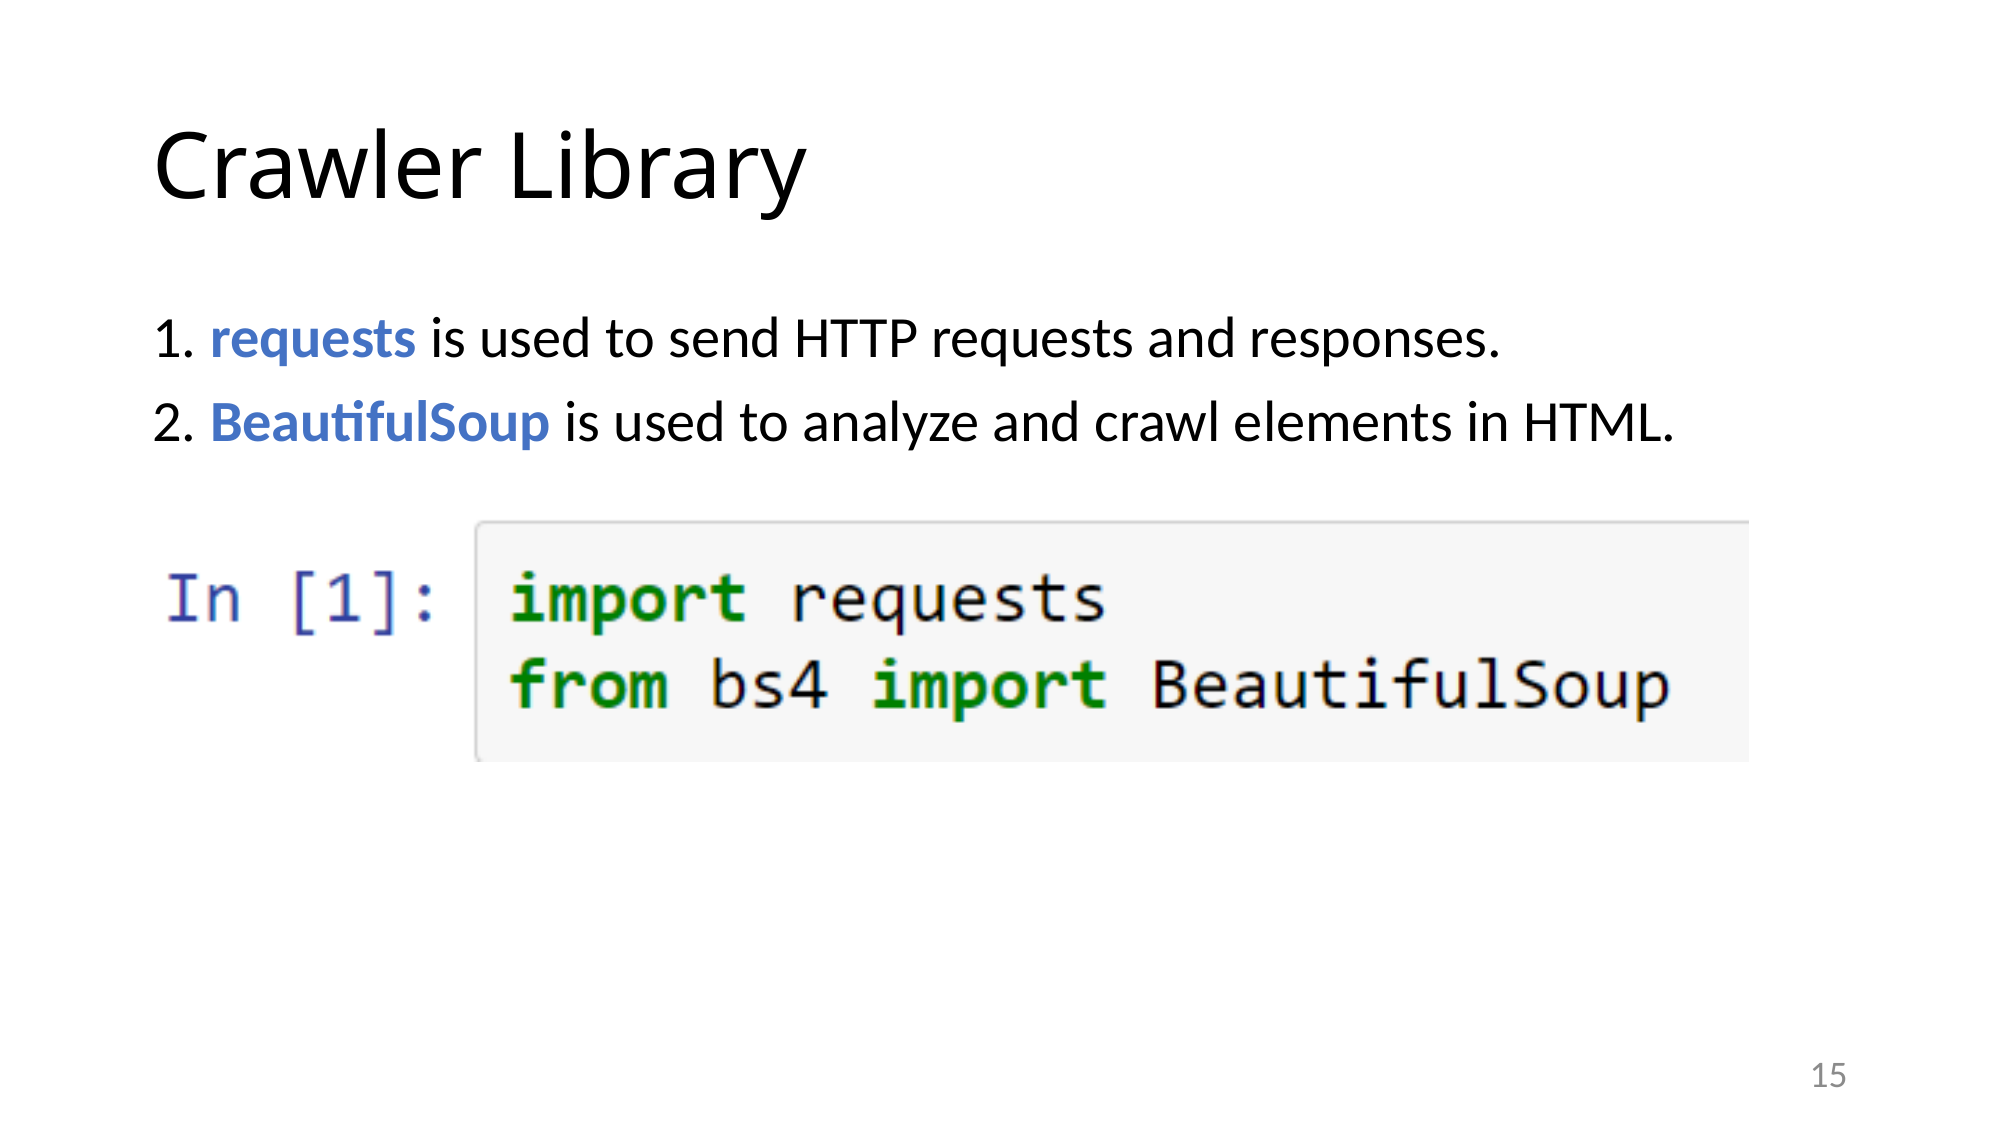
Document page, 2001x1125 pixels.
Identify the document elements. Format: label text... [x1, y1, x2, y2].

title Crawler Library [137, 59, 1863, 278]
list 1. requests is used to send HTTP requests and responses. 2. BeautifulSoup is used to analyze and crawl elements in HTML. [137, 299, 1863, 1014]
picture [125, 516, 1749, 762]
slide_number 15 [1412, 1042, 1863, 1103]
